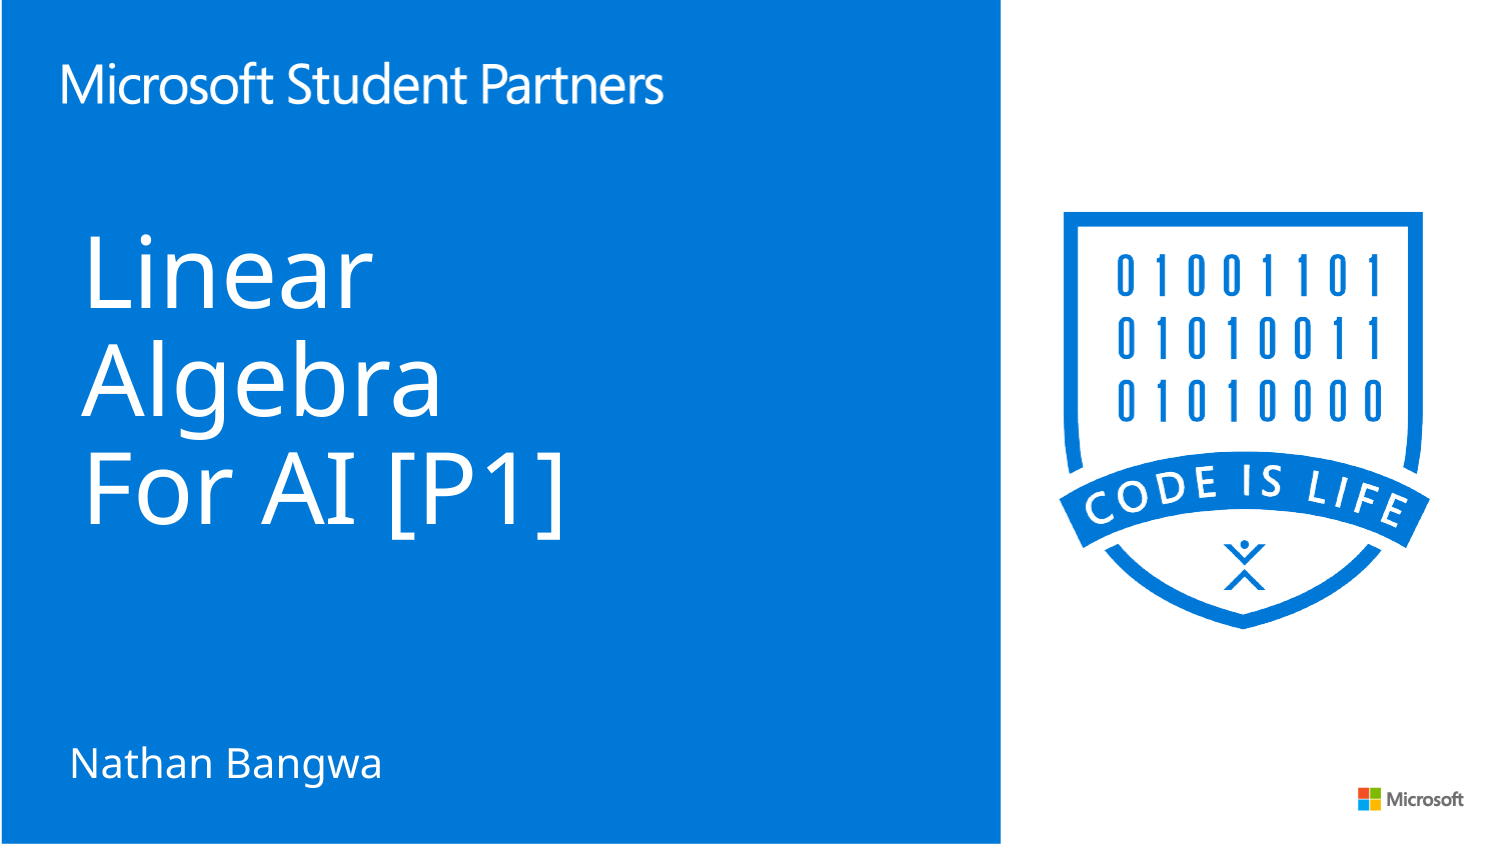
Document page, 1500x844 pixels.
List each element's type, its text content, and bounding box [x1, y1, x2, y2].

subtitle Nathan Bangwa [54, 735, 759, 800]
title Linear Algebra For AI [P1] [66, 183, 779, 554]
picture [0, 0, 1500, 844]
